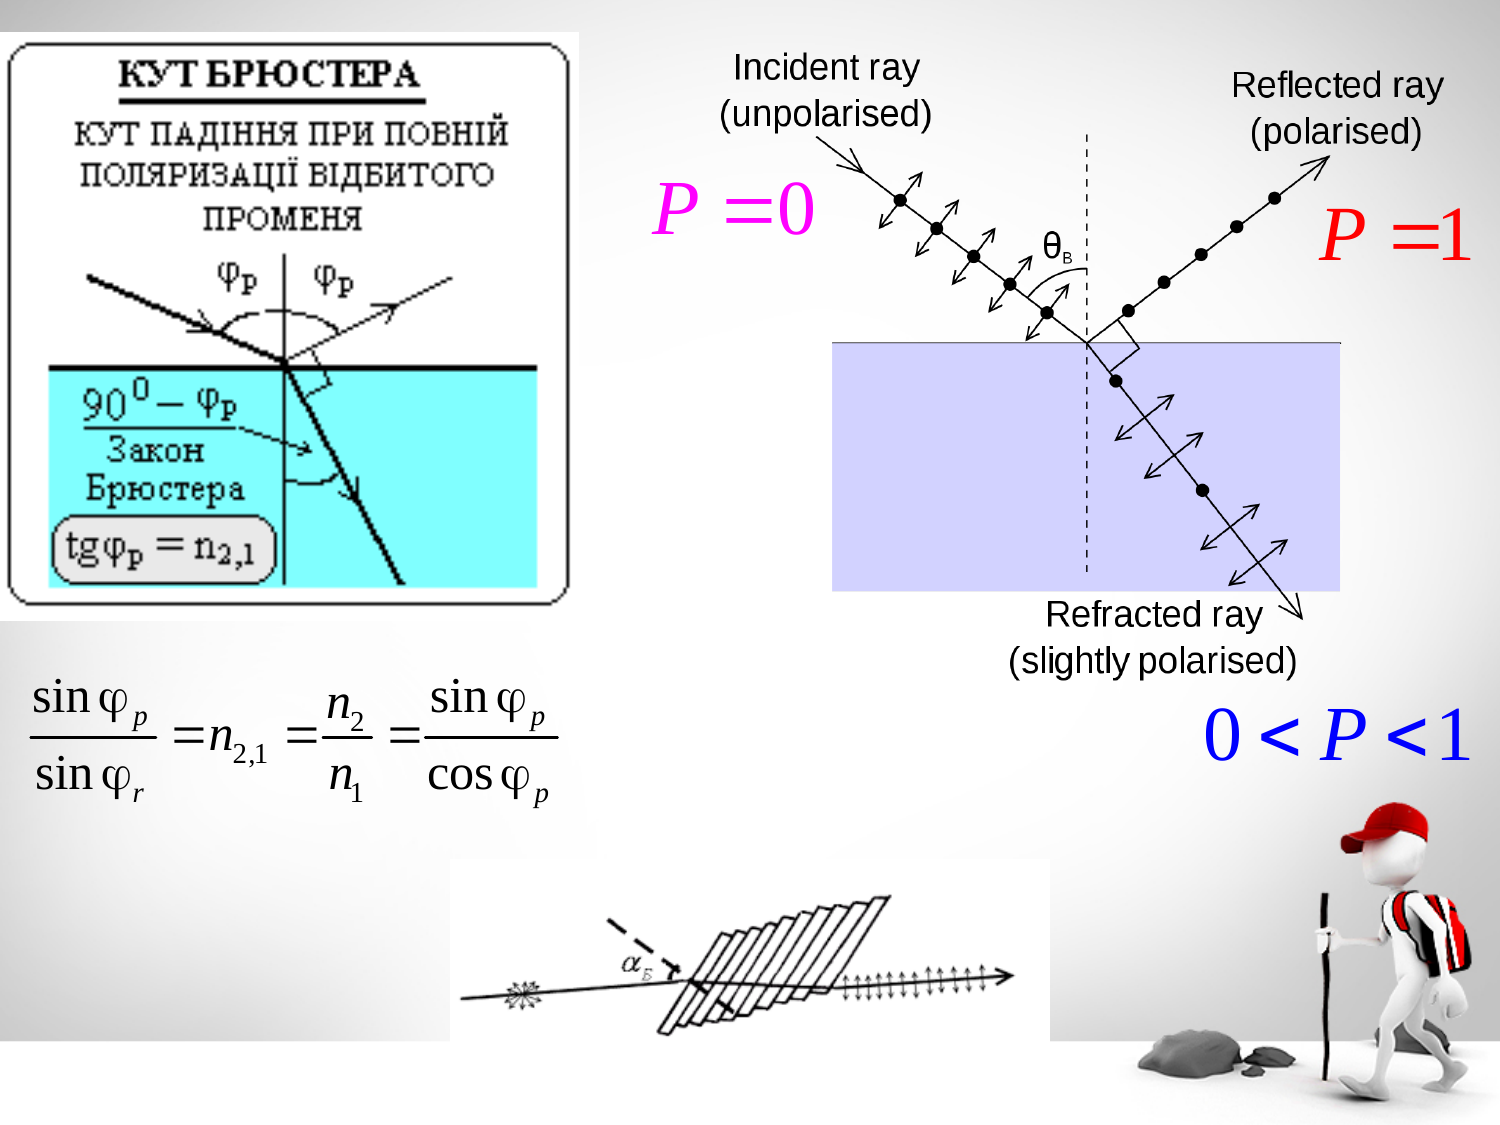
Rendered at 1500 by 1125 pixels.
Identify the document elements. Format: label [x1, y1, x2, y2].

text_box [1306, 193, 1480, 272]
picture [0, 0, 1500, 1125]
text_box [640, 167, 825, 252]
text_box [1195, 693, 1480, 778]
text_box [21, 662, 579, 818]
